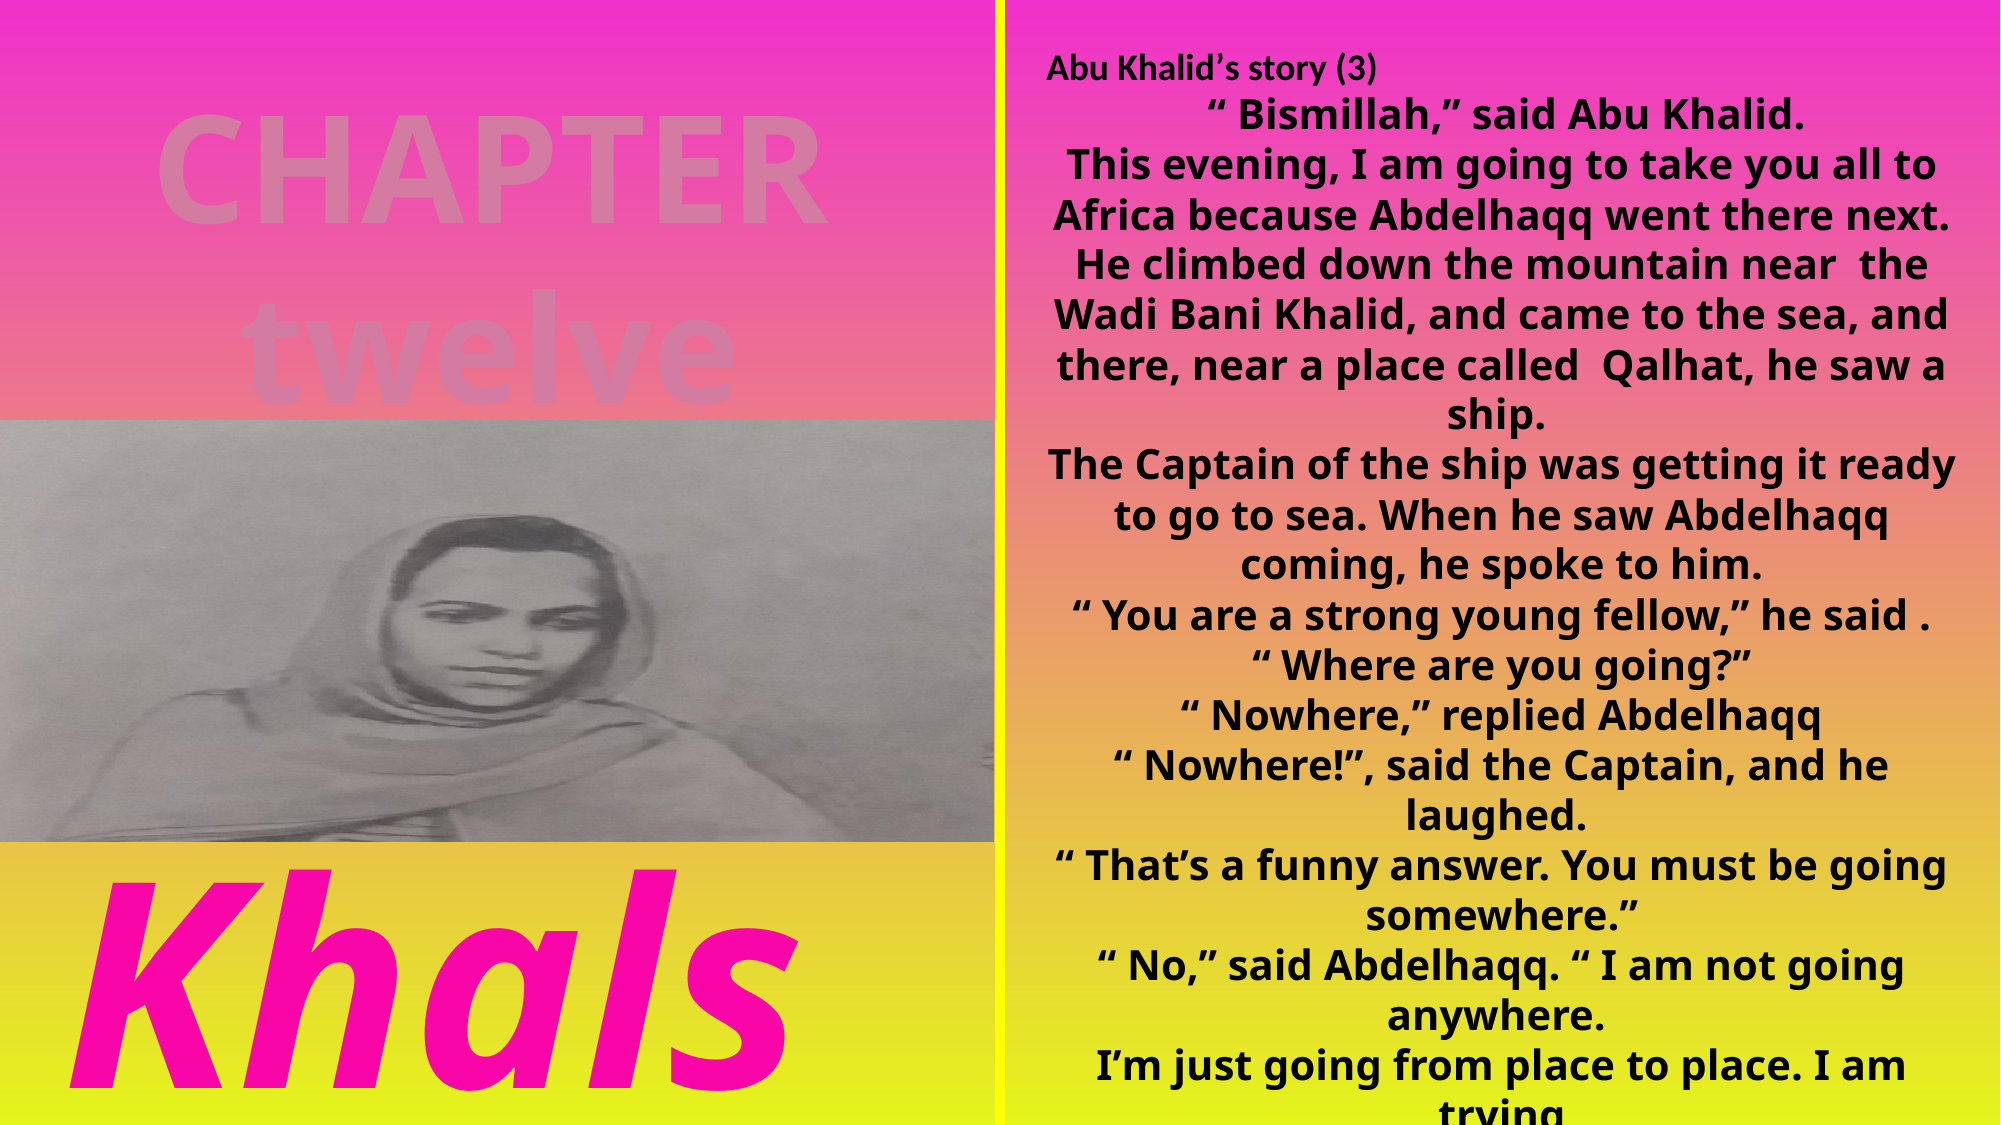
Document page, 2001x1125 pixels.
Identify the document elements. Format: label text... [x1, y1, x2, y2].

text_box Abu Khalid’s story (3) “ Bismillah,” said Abu Khalid. This evening, I am going to take you all to Africa because Abdelhaqq went there next. He climbed down the mountain near the Wadi Bani Khalid, and came to the sea, and there, near a place called Qalhat, he saw a ship. The Captain of the ship was getting it ready to go to sea. When he saw Abdelhaqq coming, he spoke to him. “ You are a strong young fellow,” he said . “ Where are you going?” “ Nowhere,” replied Abdelhaqq “ Nowhere!”, said the Captain, and he laughed. “ That’s a funny answer. You must be going somewhere.” “ No,” said Abdelhaqq. “ I am not going anywhere. I’m just going from place to place. I am trying to discover something.” The Captain laughed again. “ Yes,” he said. “ And I think I know what it is –something valuable, eh? Gold, is it? Silver, perhaps?” “ I am not sure what it is, or where I can find it,” said Abdelhaqq. [1031, 35, 1973, 1125]
text_box [1005, 0, 1021, 1125]
text_box Khalsa [0, 842, 868, 1125]
text_box [0, 0, 995, 1125]
picture [0, 420, 994, 842]
text_box CHAPTER twelve [13, 66, 968, 420]
text_box [1021, 0, 2000, 1125]
